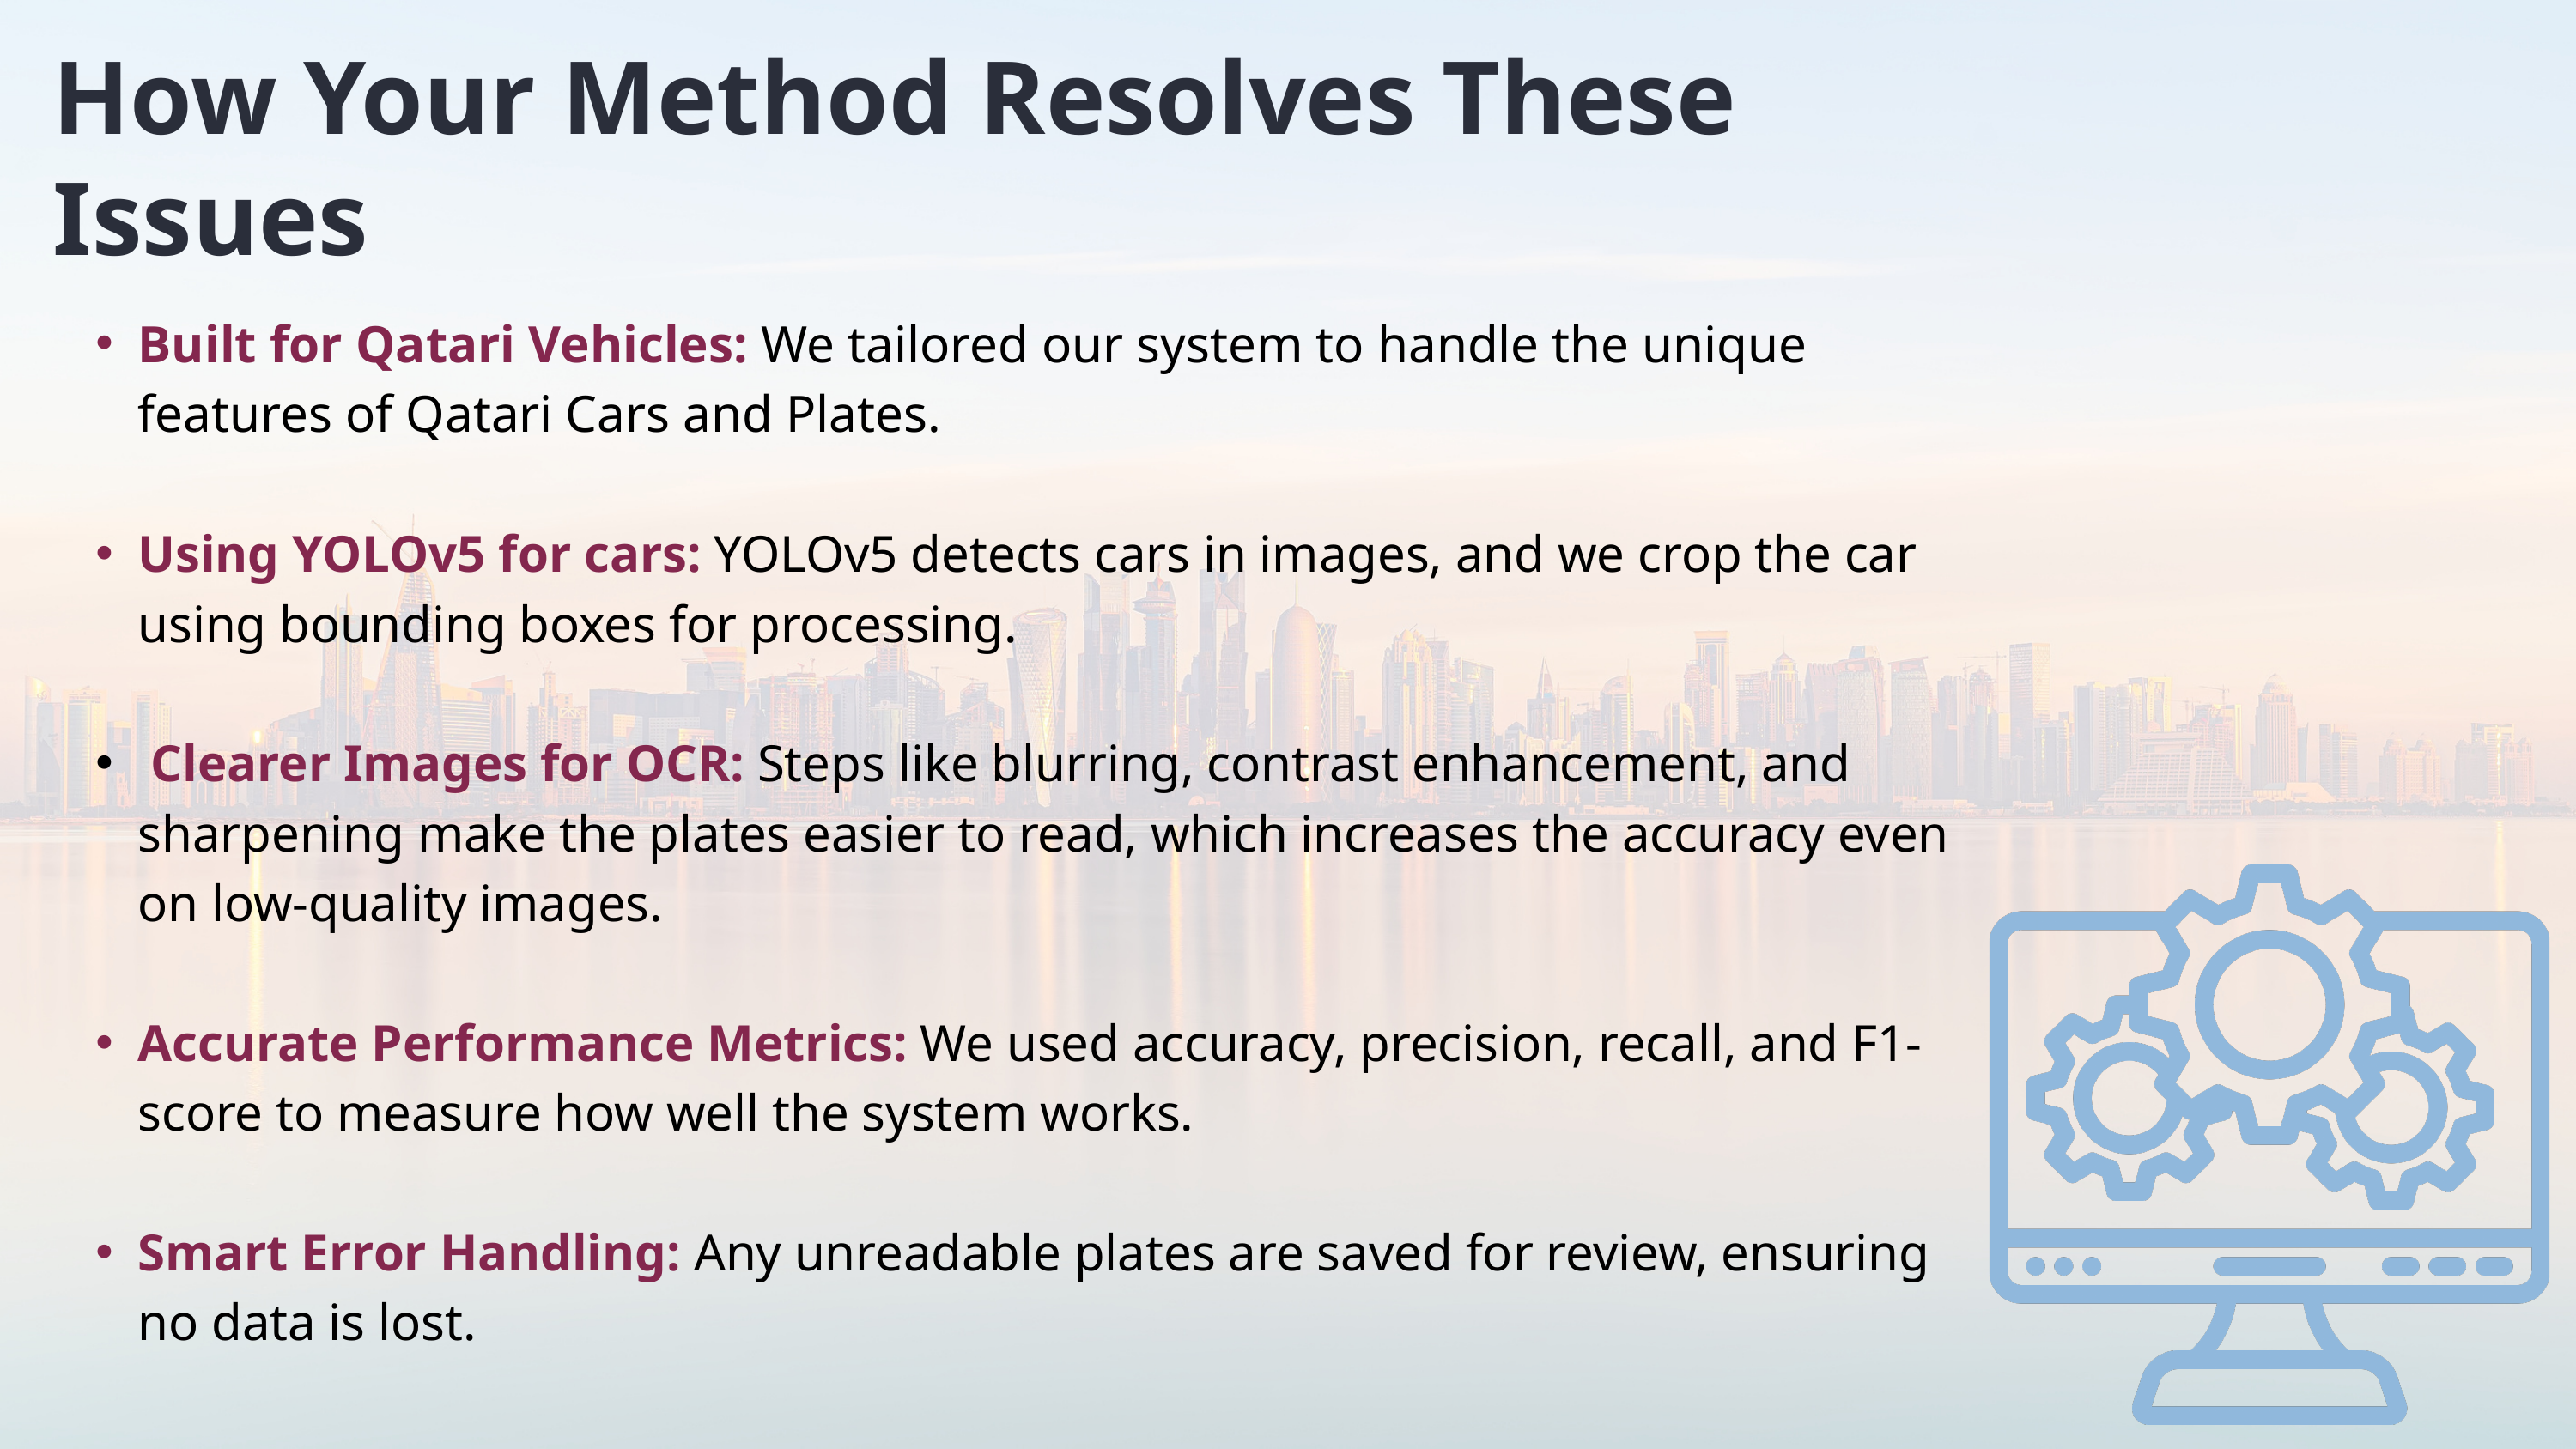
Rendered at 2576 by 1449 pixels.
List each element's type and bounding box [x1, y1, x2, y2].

text_box [2047, 864, 2550, 1425]
text_box [52, 33, 2044, 1425]
text_box [0, 0, 2576, 1449]
